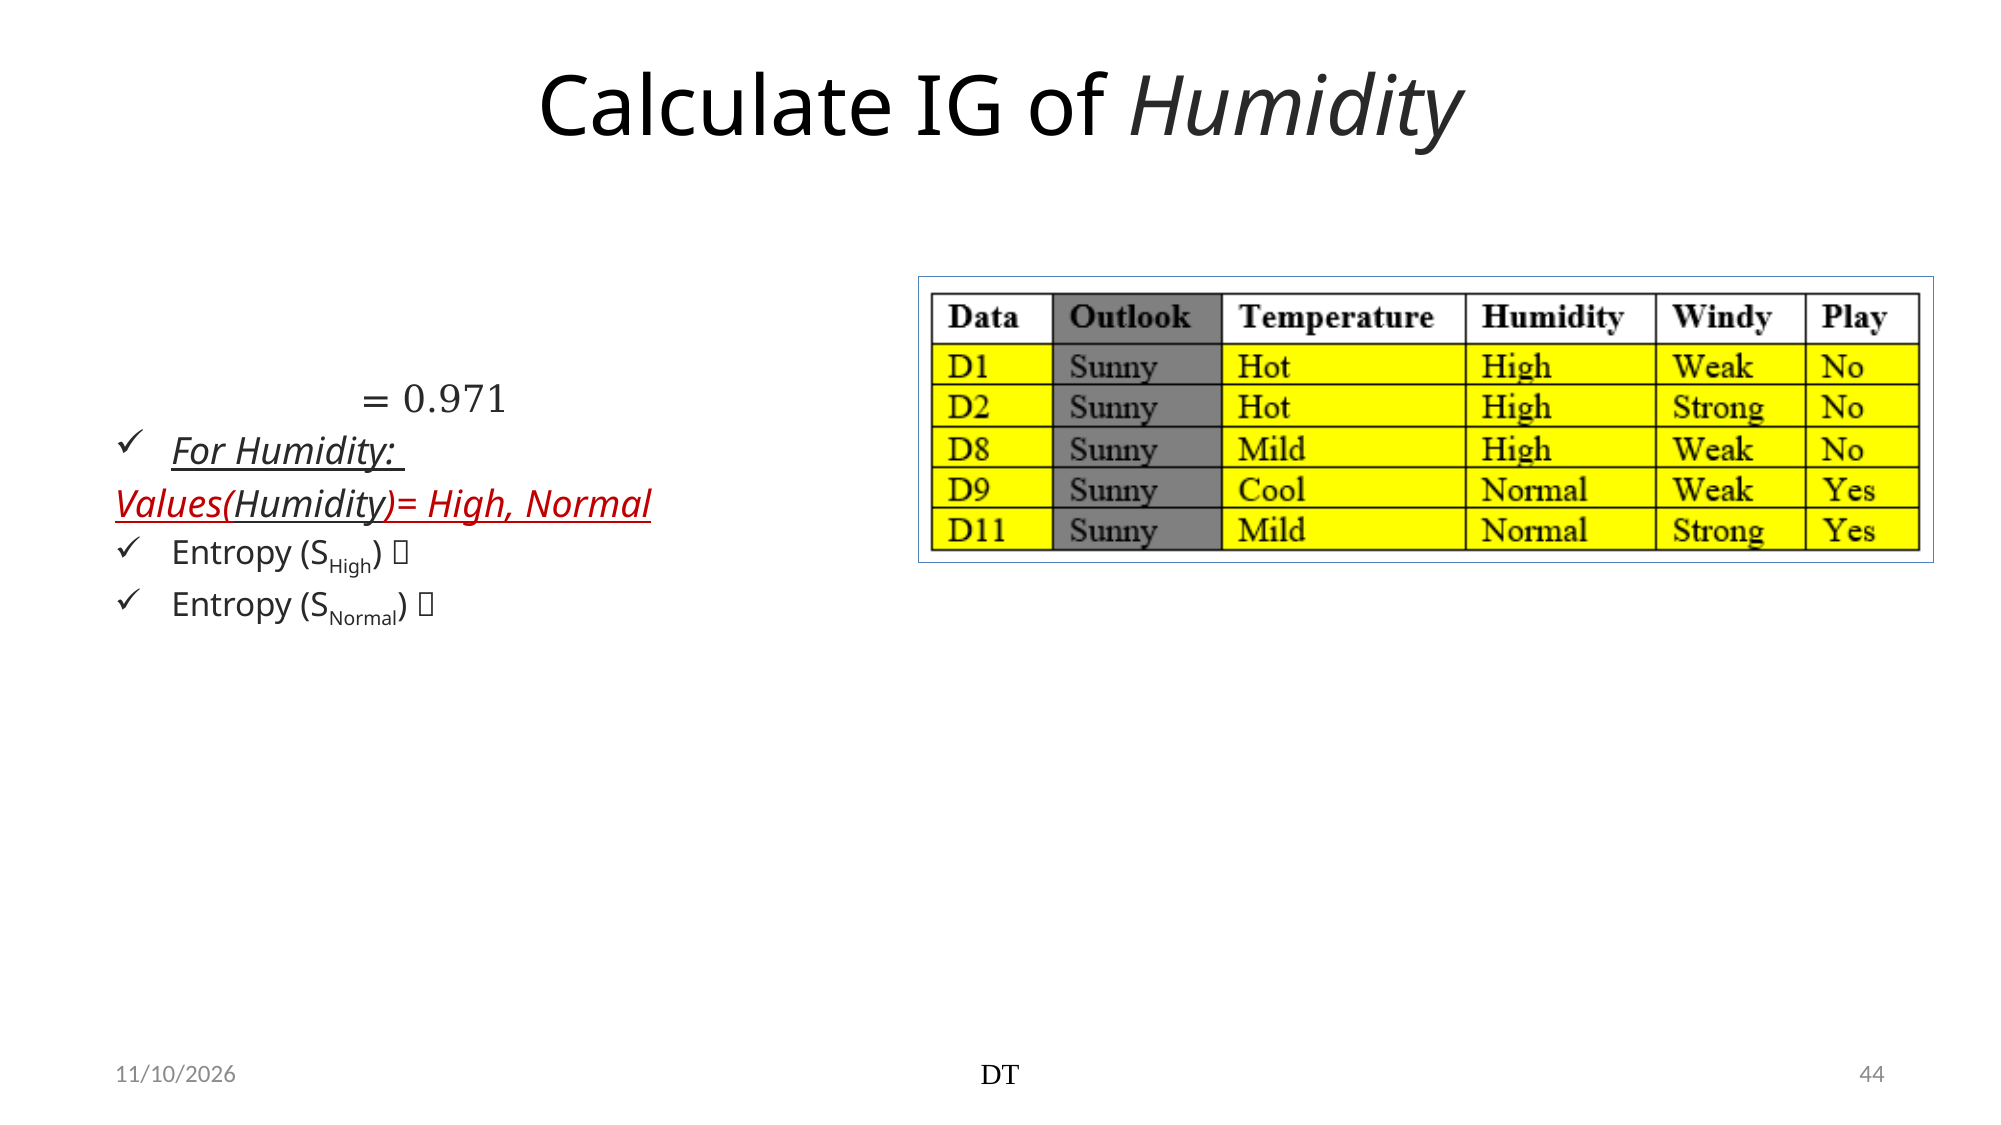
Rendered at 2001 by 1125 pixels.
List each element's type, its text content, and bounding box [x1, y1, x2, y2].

footer DT [683, 1042, 1317, 1103]
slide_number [99, 1042, 567, 1103]
title Calculate IG of Humidity [99, 45, 1900, 233]
slide_number 44 [1433, 1042, 1900, 1103]
picture [918, 276, 1935, 563]
